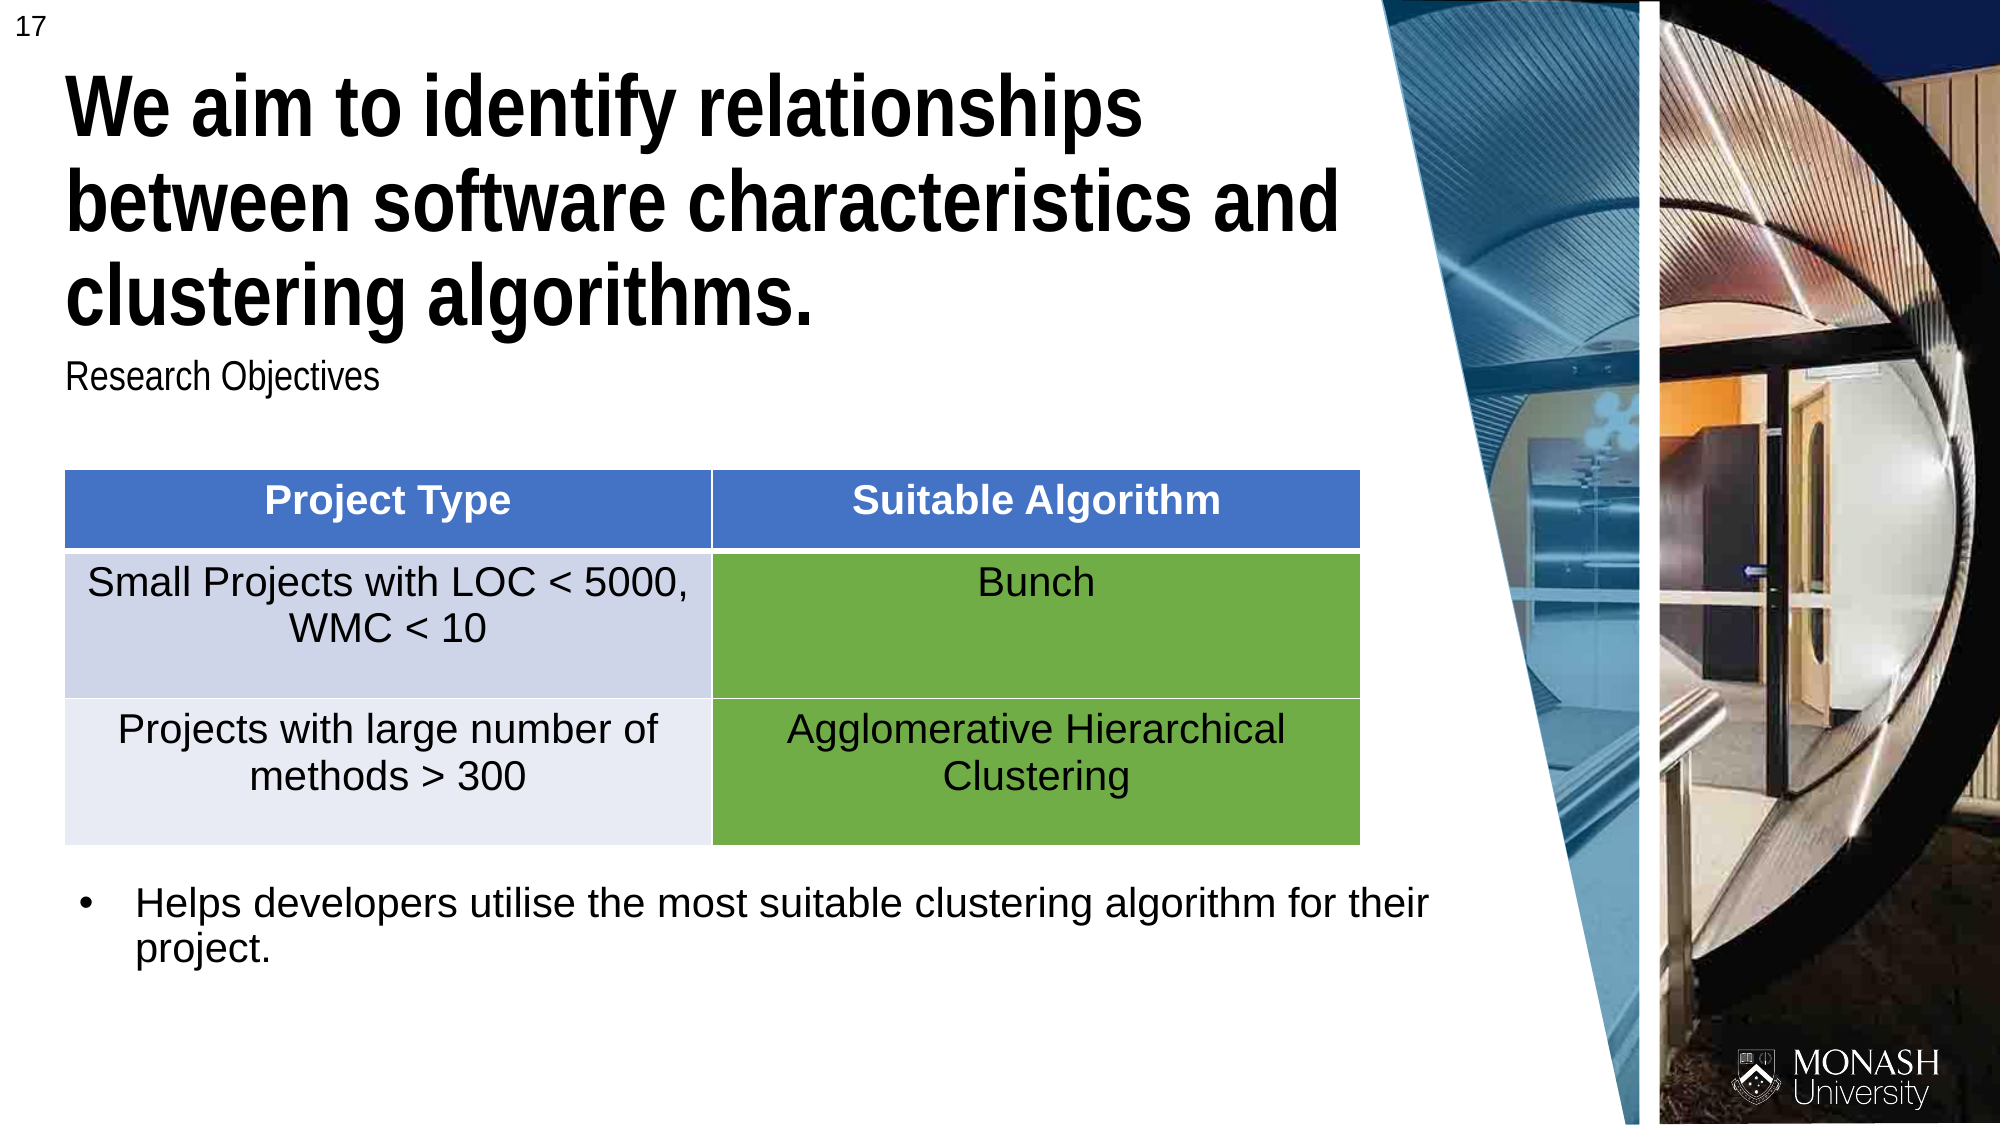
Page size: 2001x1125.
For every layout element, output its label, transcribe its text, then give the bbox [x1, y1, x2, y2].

table_header Suitable Algorithm [713, 470, 1360, 548]
picture [1383, 0, 2001, 1125]
table_header Project Type [65, 470, 711, 548]
text_box Research Objectives [50, 347, 1321, 413]
list Helps developers utilise the most suitable clustering algorithm for their project. [63, 874, 1546, 995]
list We aim to identify relationships between software characteristics and clustering algorithms. [50, 53, 1375, 175]
table_cell Small Projects with LOC < 5000, WMC < 10 [65, 554, 711, 698]
table_cell Bunch [713, 554, 1360, 698]
table_cell Agglomerative Hierarchical Clustering [713, 699, 1360, 845]
table_cell Projects with large number of methods > 300 [65, 699, 711, 845]
